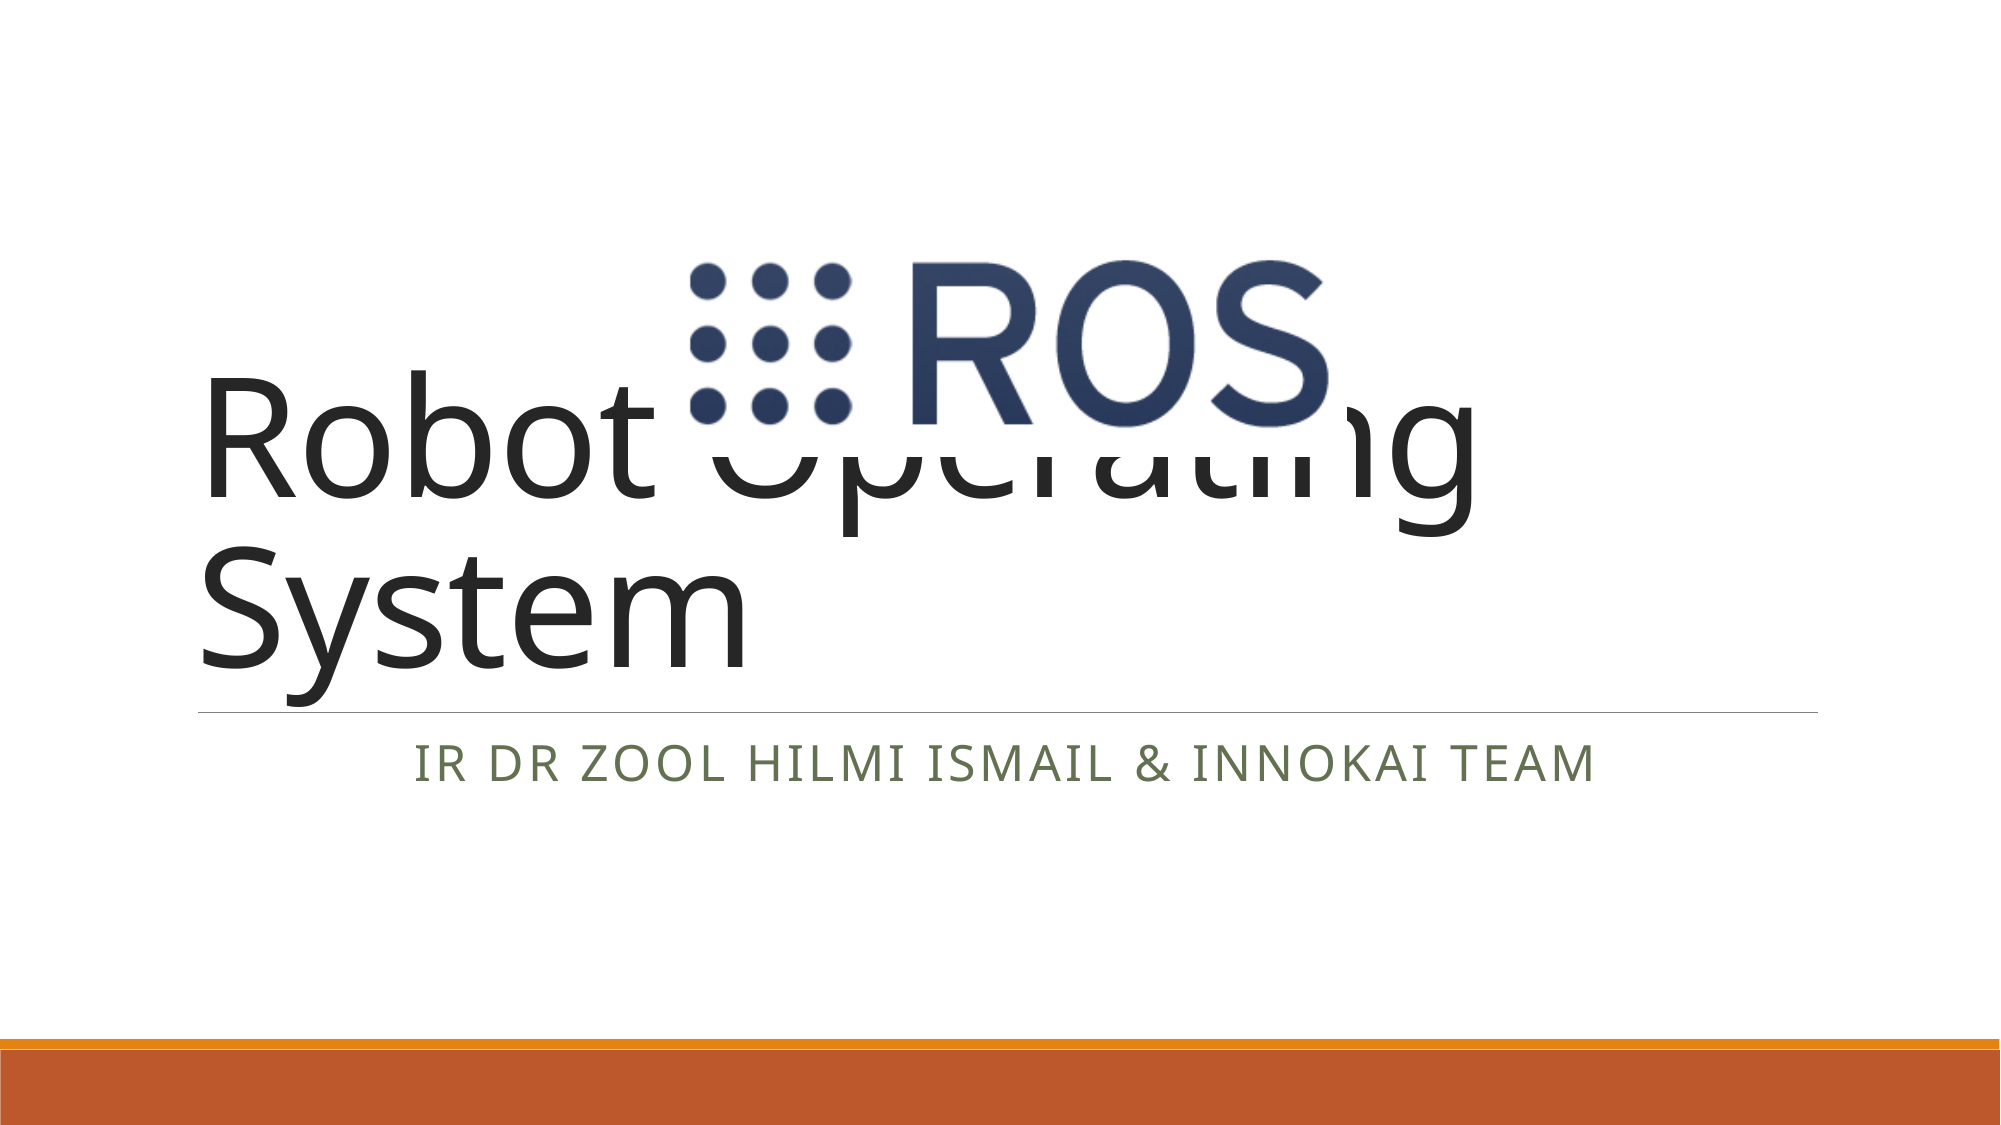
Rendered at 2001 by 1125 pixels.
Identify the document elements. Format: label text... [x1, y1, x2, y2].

picture [662, 232, 1348, 458]
title Robot Operating System [180, 124, 1830, 710]
subtitle Ir Dr zool hilmi Ismail & INNOKAI TEAM [180, 730, 1831, 919]
